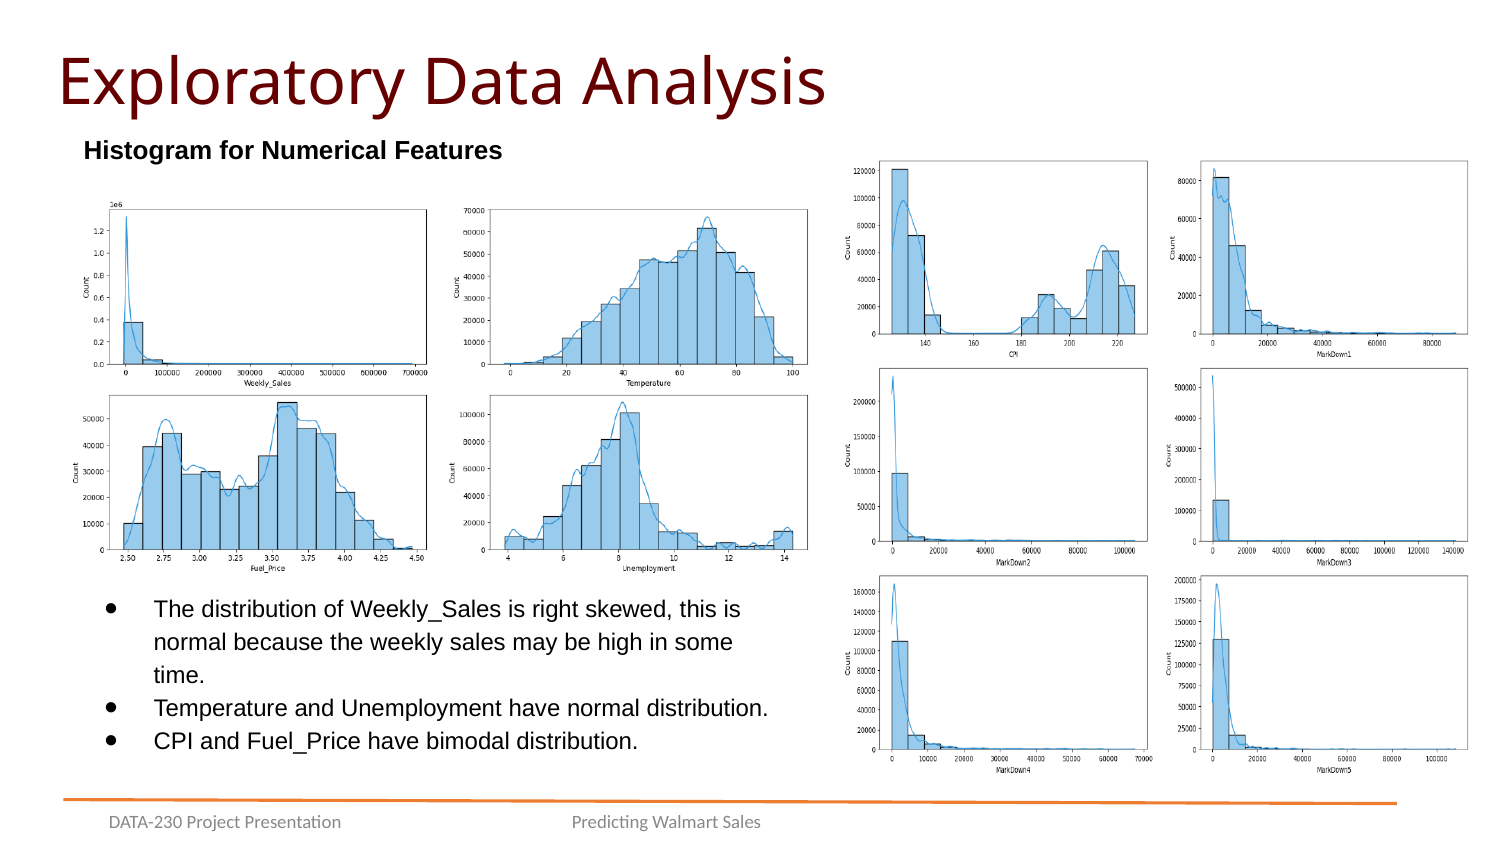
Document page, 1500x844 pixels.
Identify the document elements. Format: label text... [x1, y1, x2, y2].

text_box Histogram for Numerical Features [68, 113, 761, 197]
picture [68, 197, 813, 574]
text_box Exploratory Data Analysis [51, 39, 1385, 128]
picture [836, 152, 1476, 777]
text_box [63, 799, 1397, 804]
text_box Predicting Walmart Sales [566, 813, 1294, 838]
text_box DATA-230 Project Presentation [103, 813, 441, 838]
text_box The distribution of Weekly_Sales is right skewed, this is normal because the weekly sales may be high in some time. Temperature and Unemployment have normal distribution. CPI and Fuel_Price have bimodal distribution. [63, 575, 807, 785]
